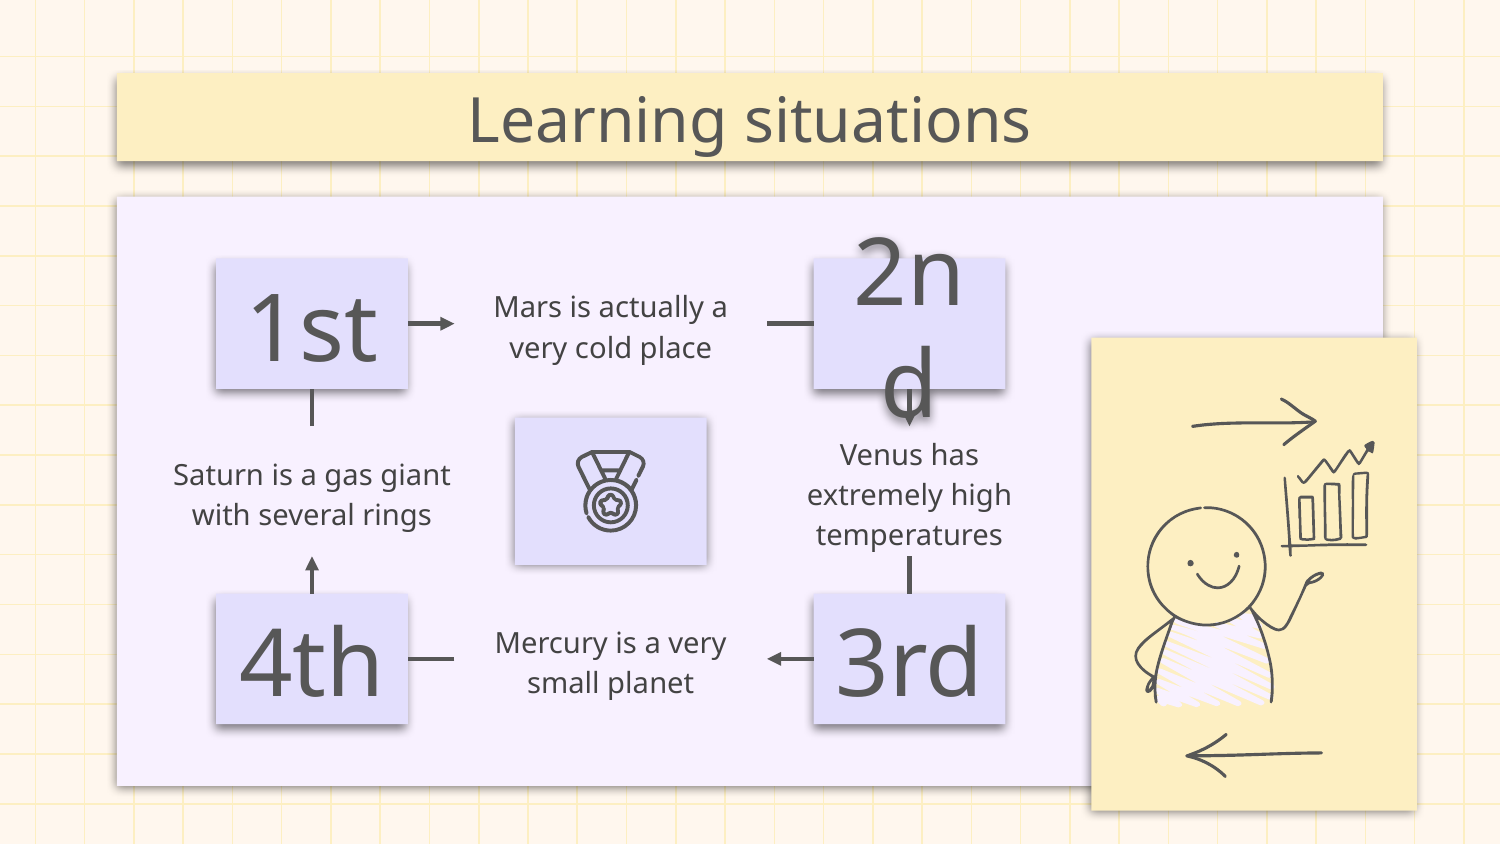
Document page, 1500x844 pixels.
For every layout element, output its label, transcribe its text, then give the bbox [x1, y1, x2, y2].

text_box 3rd [813, 593, 1006, 725]
text_box Saturn is a gas giant with several rings [155, 426, 469, 557]
text_box 1st [216, 258, 408, 389]
text_box Mars is actually a very cold place [454, 258, 768, 389]
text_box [1191, 397, 1318, 447]
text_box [575, 450, 647, 533]
text_box Mercury is a very small planet [454, 593, 768, 725]
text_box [1184, 732, 1324, 779]
text_box 4th [216, 593, 408, 725]
title Learning situations [116, 73, 1383, 162]
text_box [1091, 337, 1417, 811]
text_box [514, 417, 707, 565]
text_box 2nd [813, 258, 1006, 389]
text_box Venus has extremely high temperatures [753, 426, 1066, 557]
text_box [1133, 440, 1376, 708]
